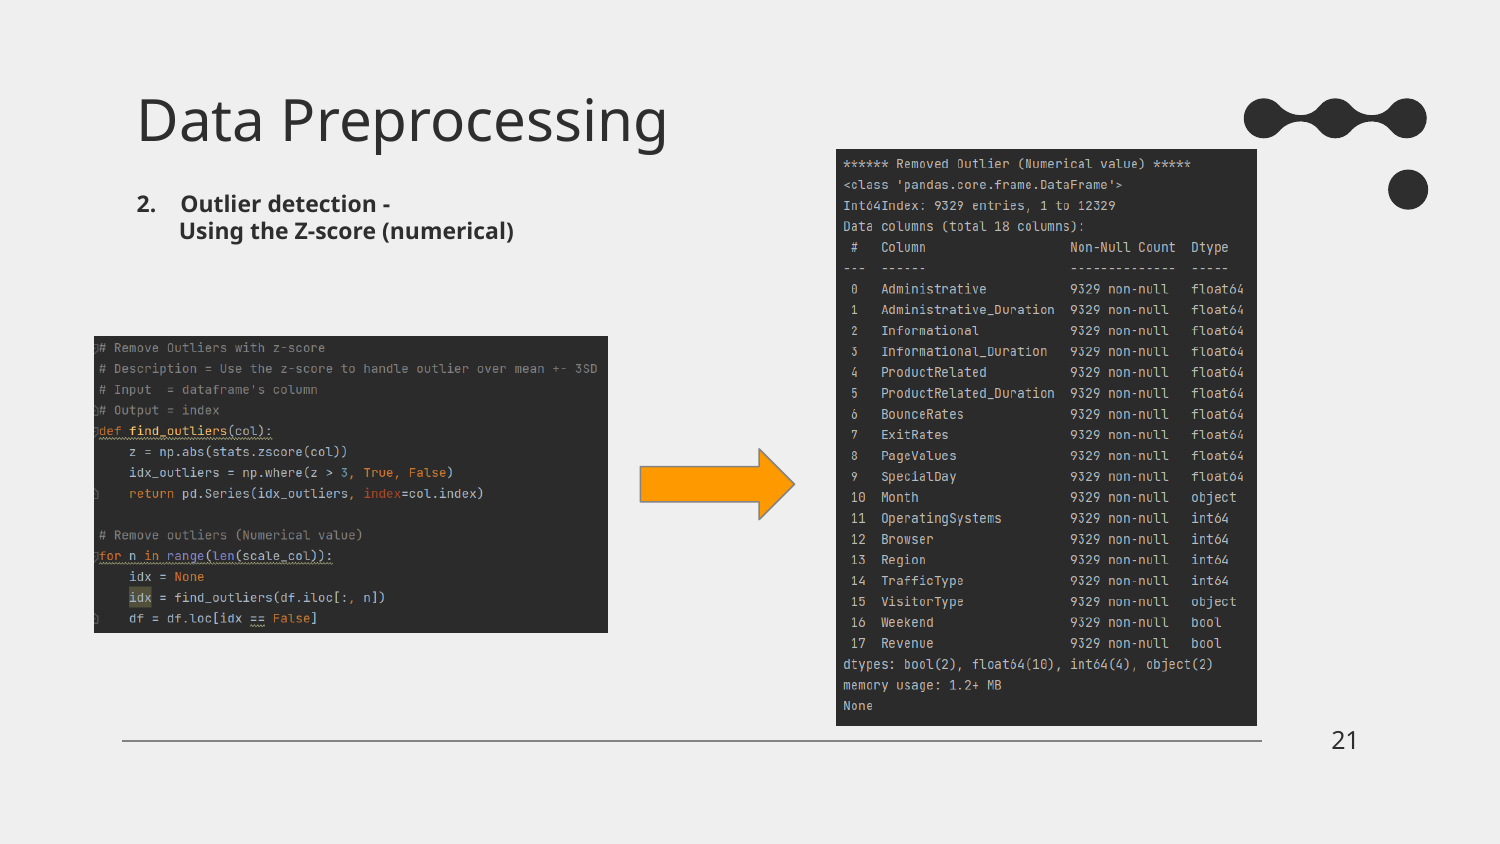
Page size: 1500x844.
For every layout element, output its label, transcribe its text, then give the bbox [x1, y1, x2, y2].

title Data Preprocessing [121, 86, 1197, 150]
picture [836, 149, 1258, 726]
text_box [640, 448, 795, 520]
picture [93, 335, 608, 633]
subtitle 2. Outlier detection - Using the Z-score (numerical) [121, 181, 781, 252]
slide_number 21 [1312, 725, 1379, 758]
